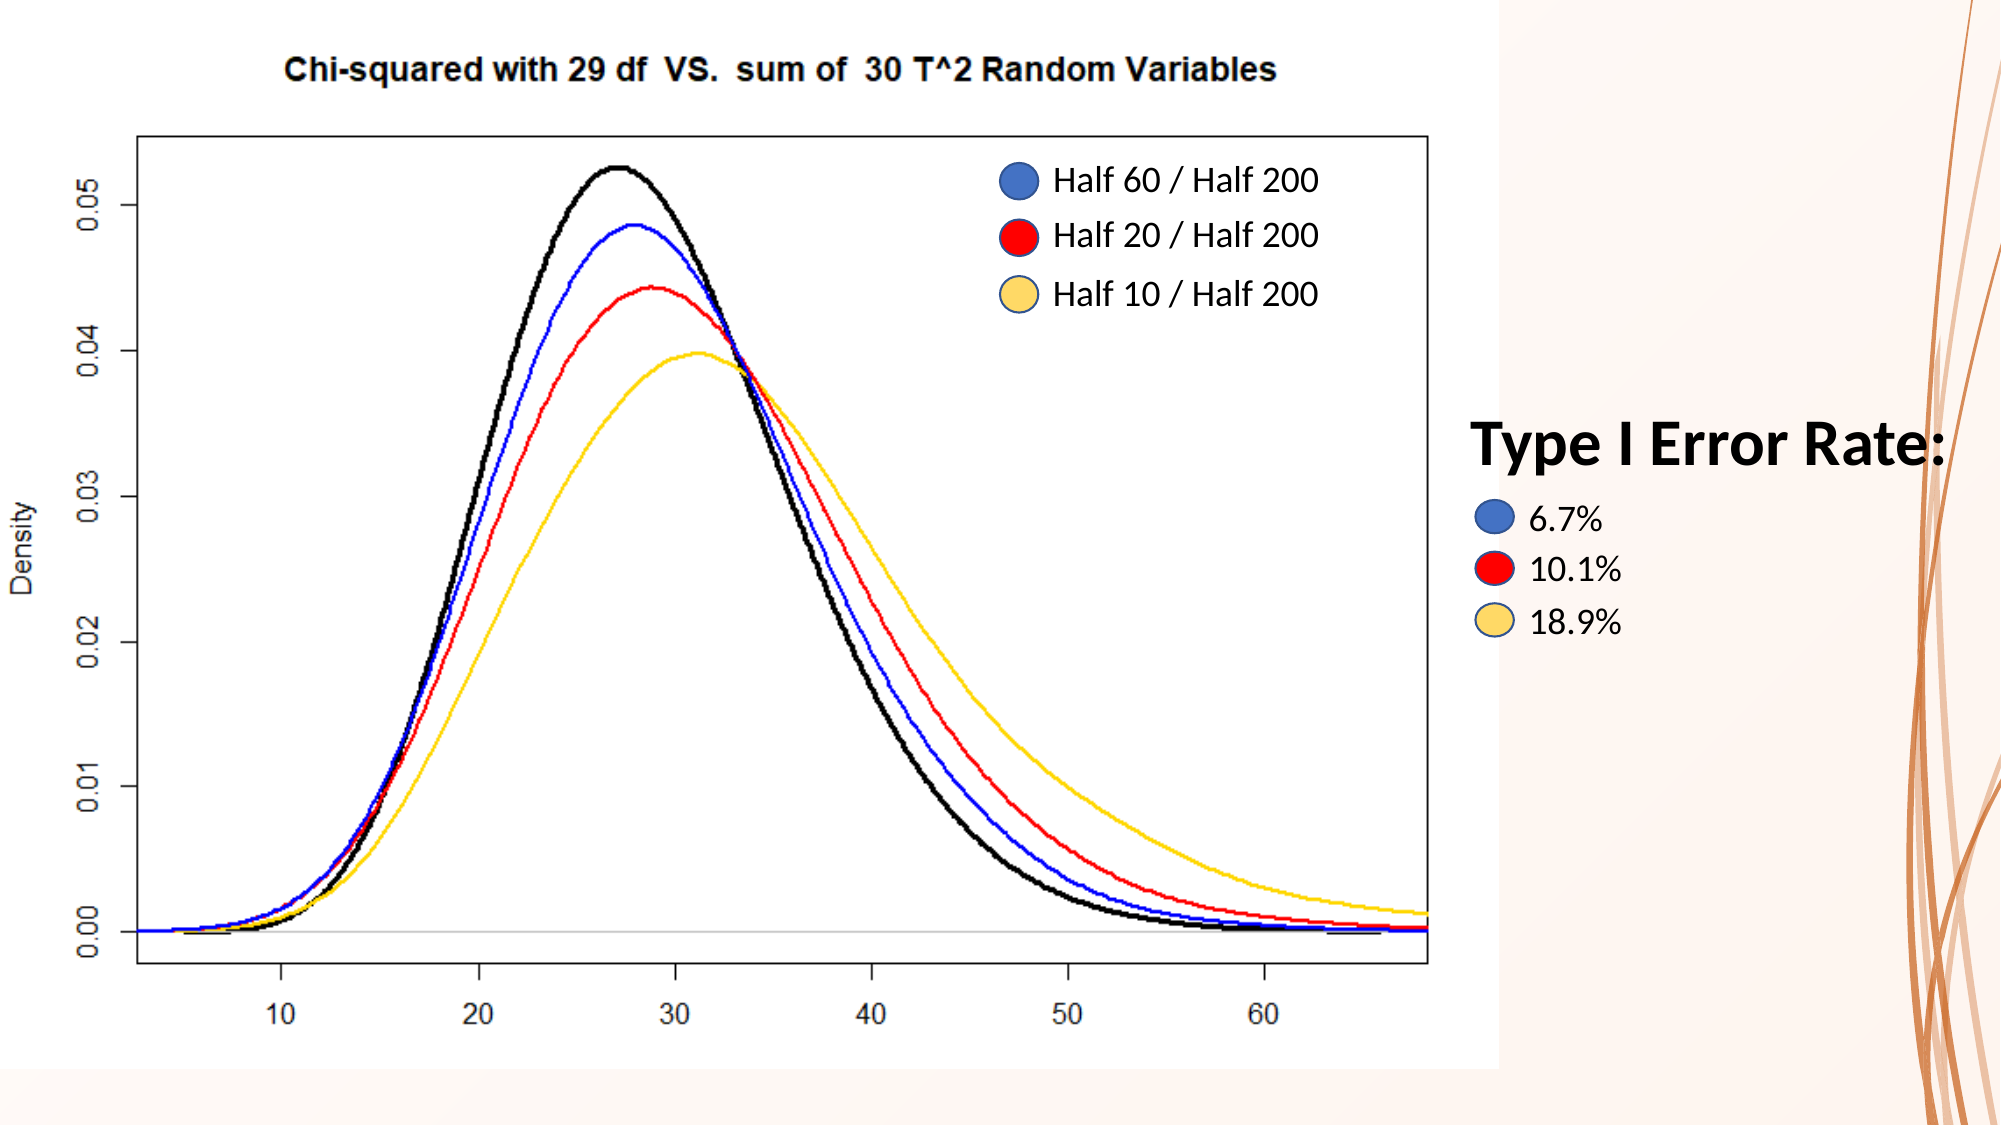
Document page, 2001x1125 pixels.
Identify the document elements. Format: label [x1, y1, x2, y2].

picture [0, 0, 1499, 1069]
text_box [999, 148, 1450, 322]
text_box [1448, 391, 1970, 651]
